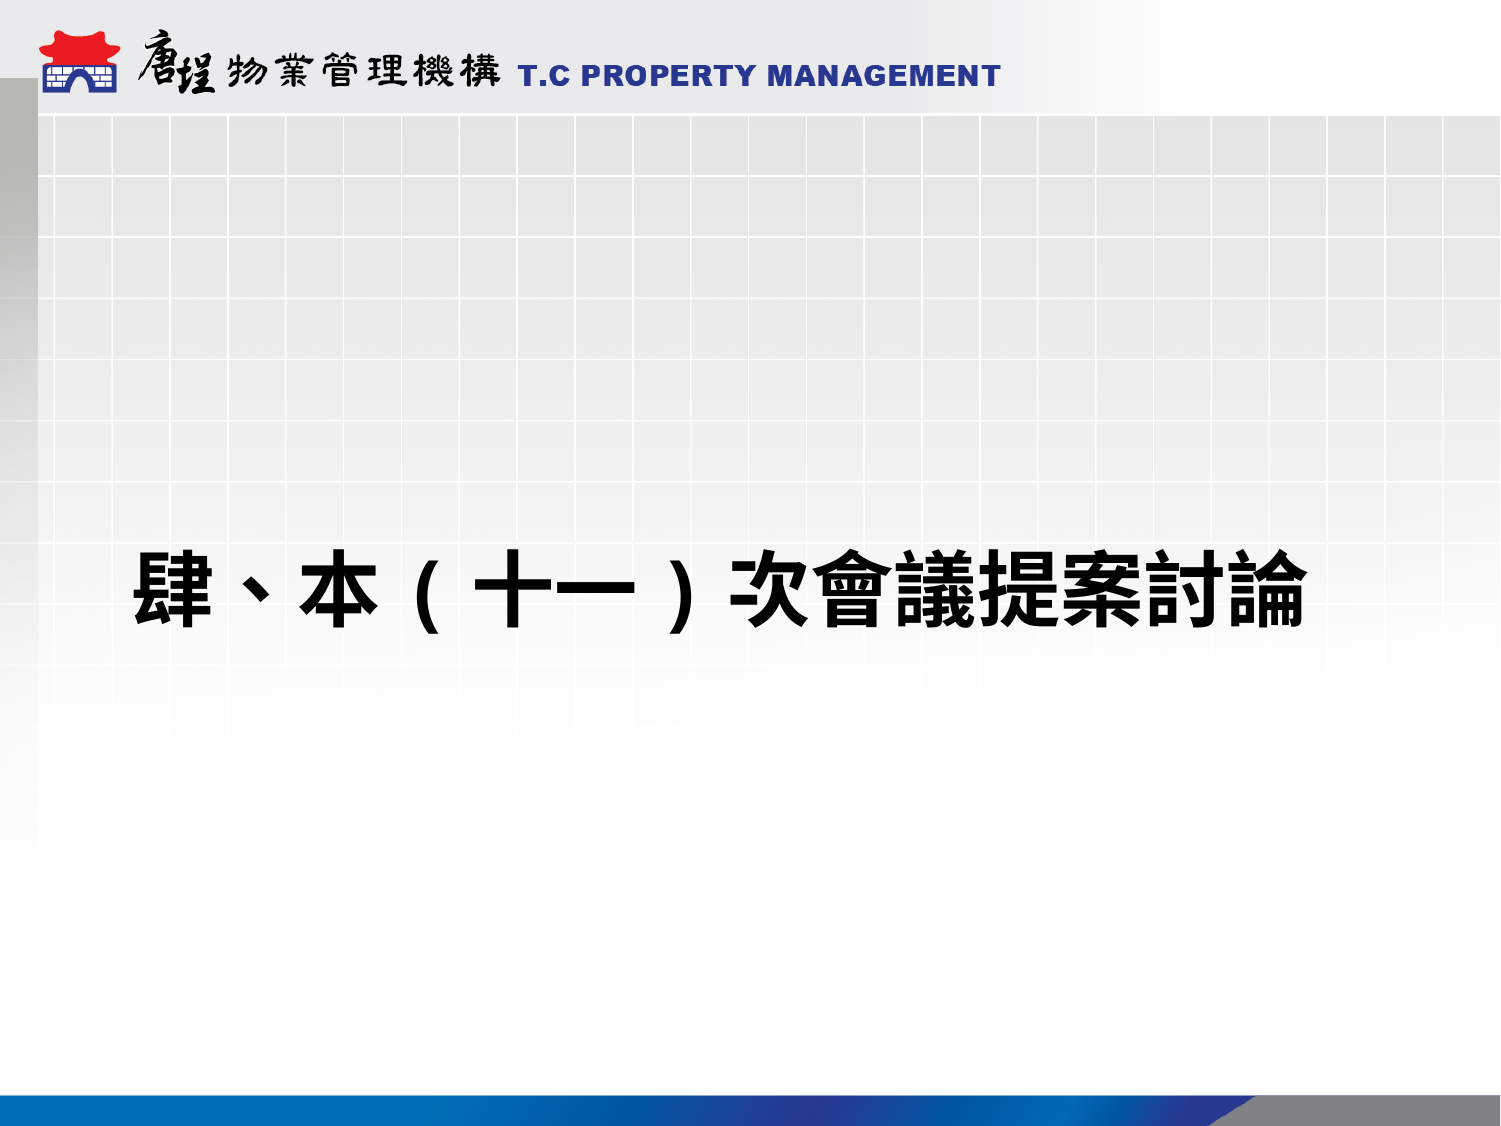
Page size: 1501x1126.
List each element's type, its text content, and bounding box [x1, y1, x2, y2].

text_box 肆、本(十一)次會議提案討論 [58, 529, 1395, 645]
picture [0, 0, 1501, 1126]
